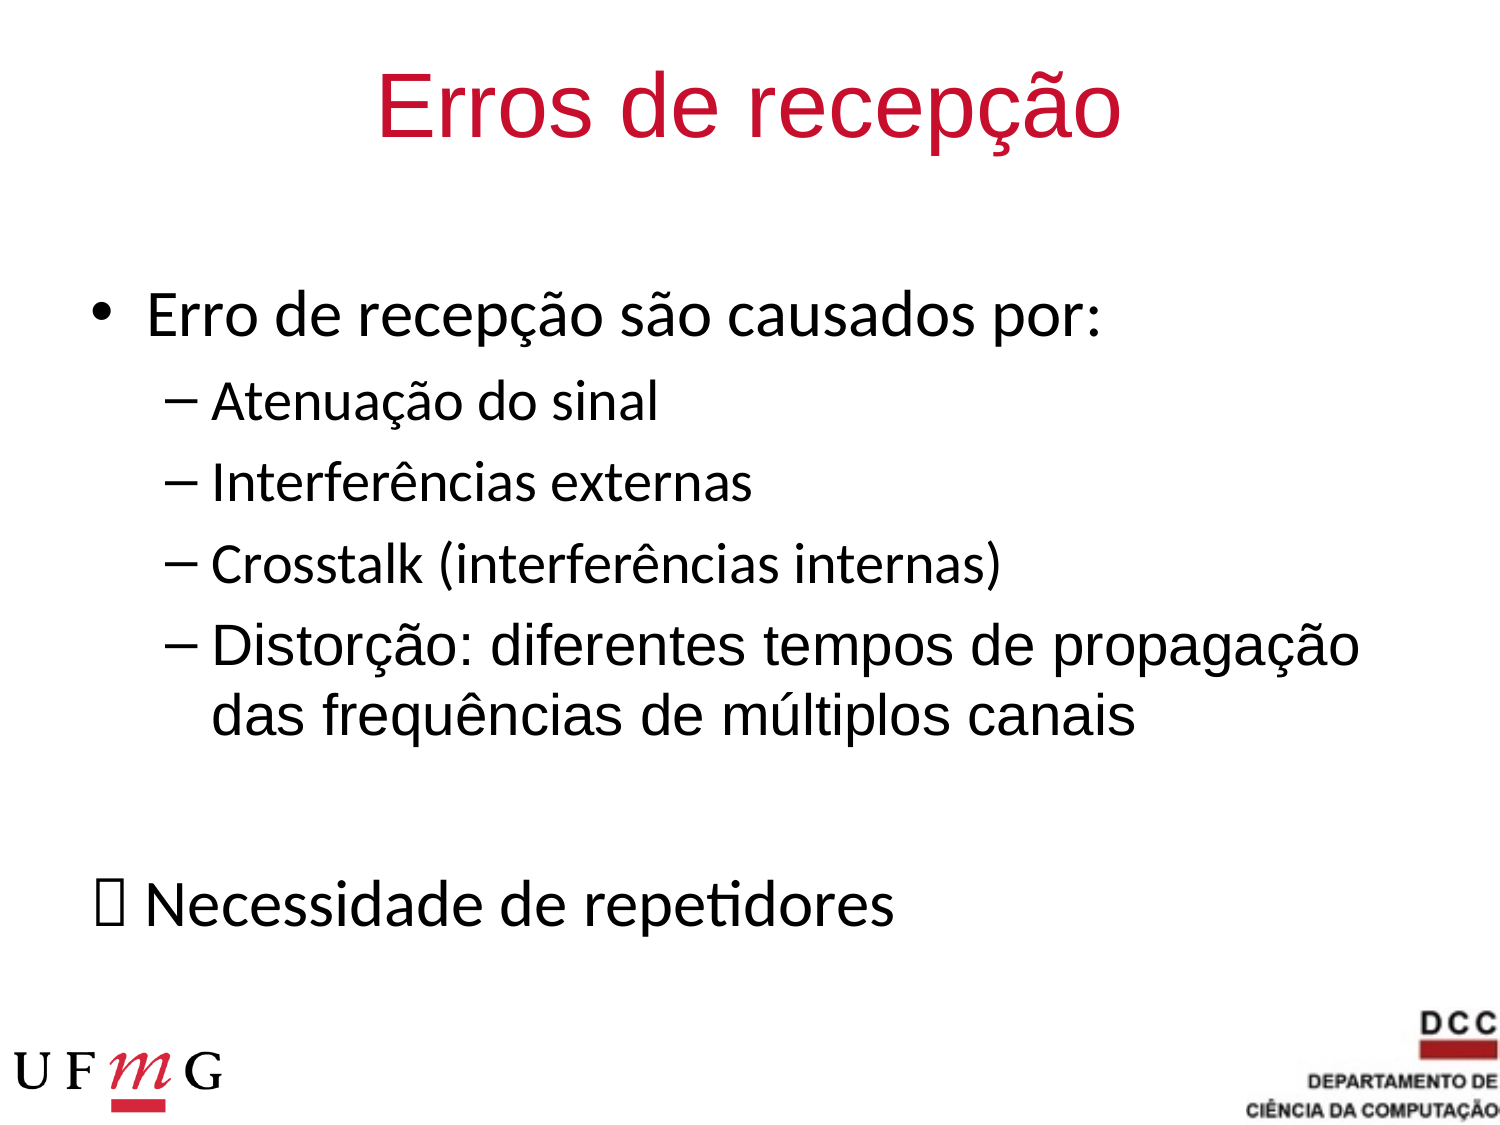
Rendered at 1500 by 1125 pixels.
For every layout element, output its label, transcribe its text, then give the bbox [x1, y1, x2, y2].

list Erro de recepção são causados por: Atenuação do sinal Interferências externas Crosstalk (interferências internas) Distorção: diferentes tempos de propagação das frequências de múltiplos canais  Necessidade de repetidores [75, 262, 1425, 1005]
picture [5, 1034, 231, 1123]
title Erros de recepção [75, 7, 1425, 195]
picture [1246, 1007, 1500, 1125]
